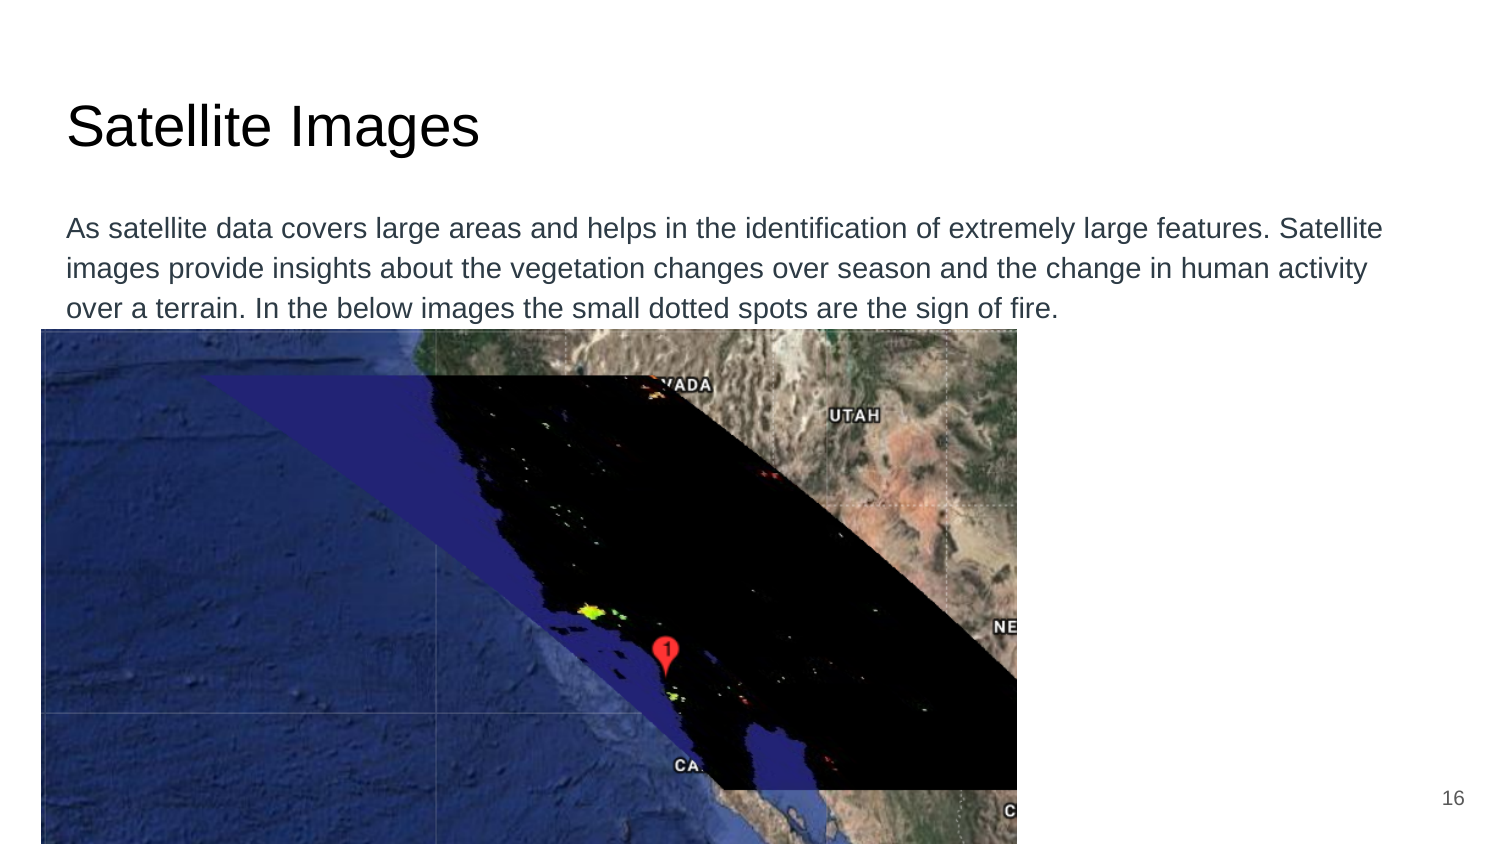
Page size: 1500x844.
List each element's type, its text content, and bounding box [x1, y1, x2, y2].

list As satellite data covers large areas and helps in the identification of extremely large features. Satellite images provide insights about the vegetation changes over season and the change in human activity over a terrain. In the below images the small dotted spots are the sign of fire. [51, 189, 1449, 750]
picture [41, 329, 1017, 844]
slide_number ‹#› [1389, 764, 1480, 830]
title Satellite Images [51, 72, 1449, 167]
